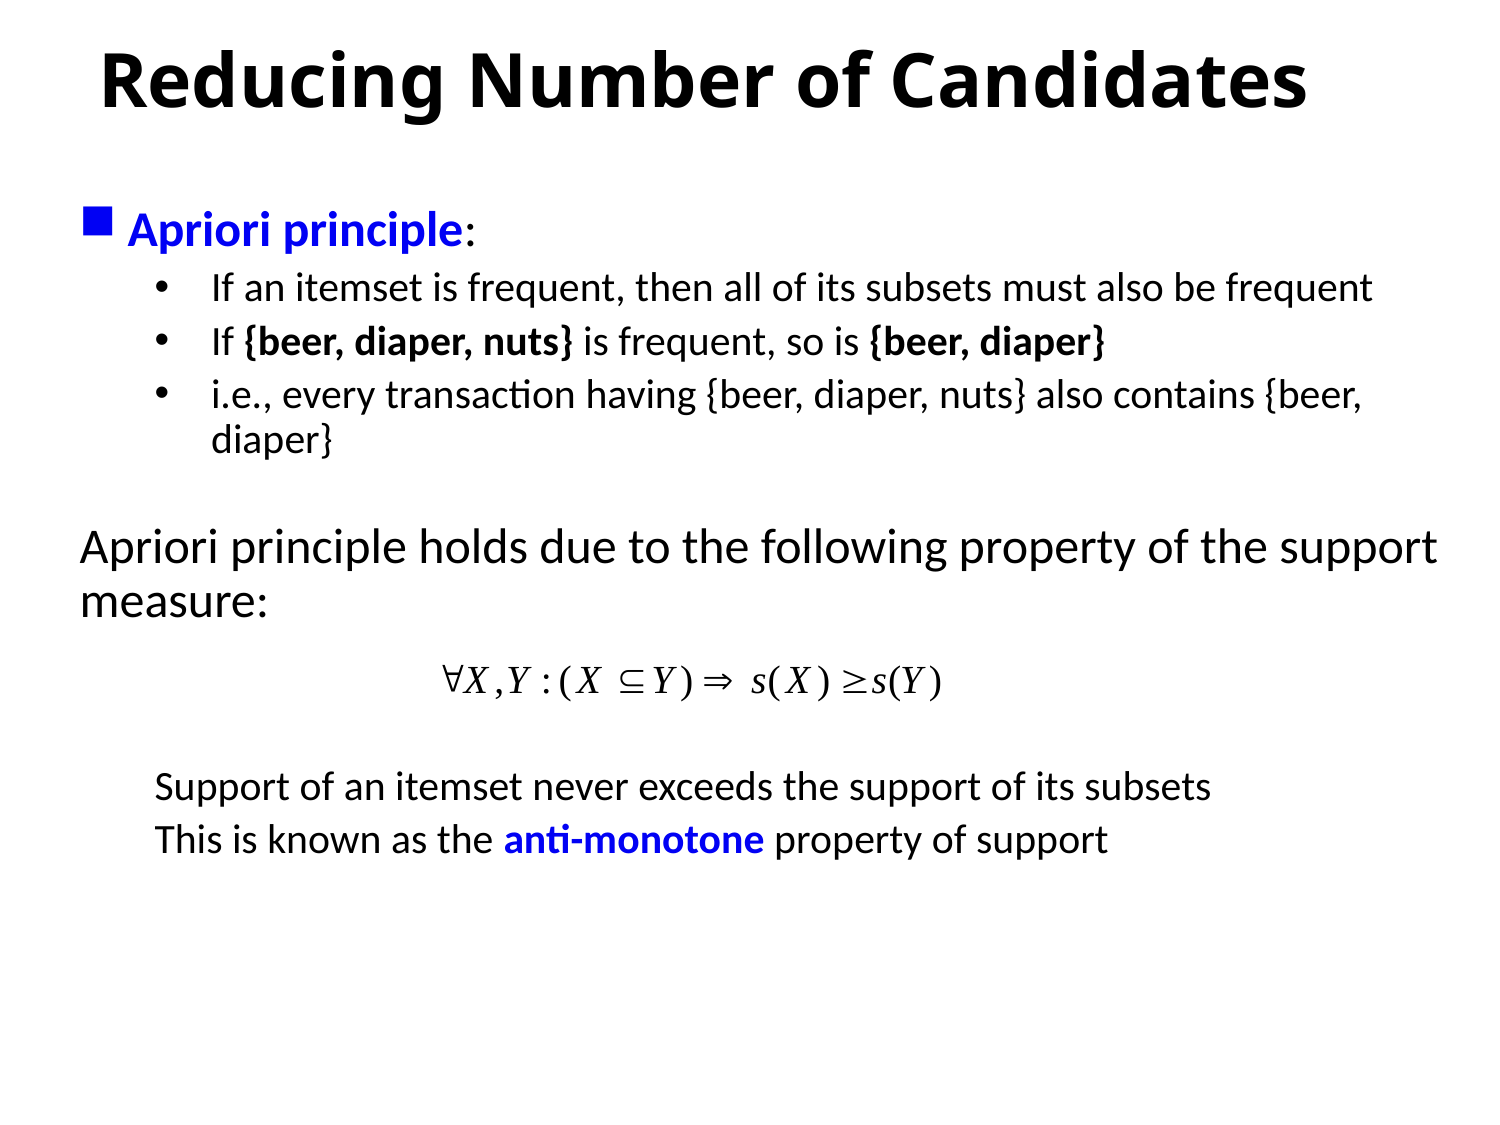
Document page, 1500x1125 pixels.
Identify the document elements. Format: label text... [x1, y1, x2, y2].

list Apriori principle: If an itemset is frequent, then all of its subsets must also be frequent If {beer, diaper, nuts} is frequent, so is {beer, diaper} i.e., every transaction having {beer, diaper, nuts} also contains {beer, diaper} Apriori principle holds due to the following property of the support measure: Support of an itemset never exceeds the support of its subsets This is known as the anti-monotone property of support [64, 196, 1473, 1047]
title Reducing Number of Candidates [24, 24, 1384, 138]
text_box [430, 656, 951, 711]
